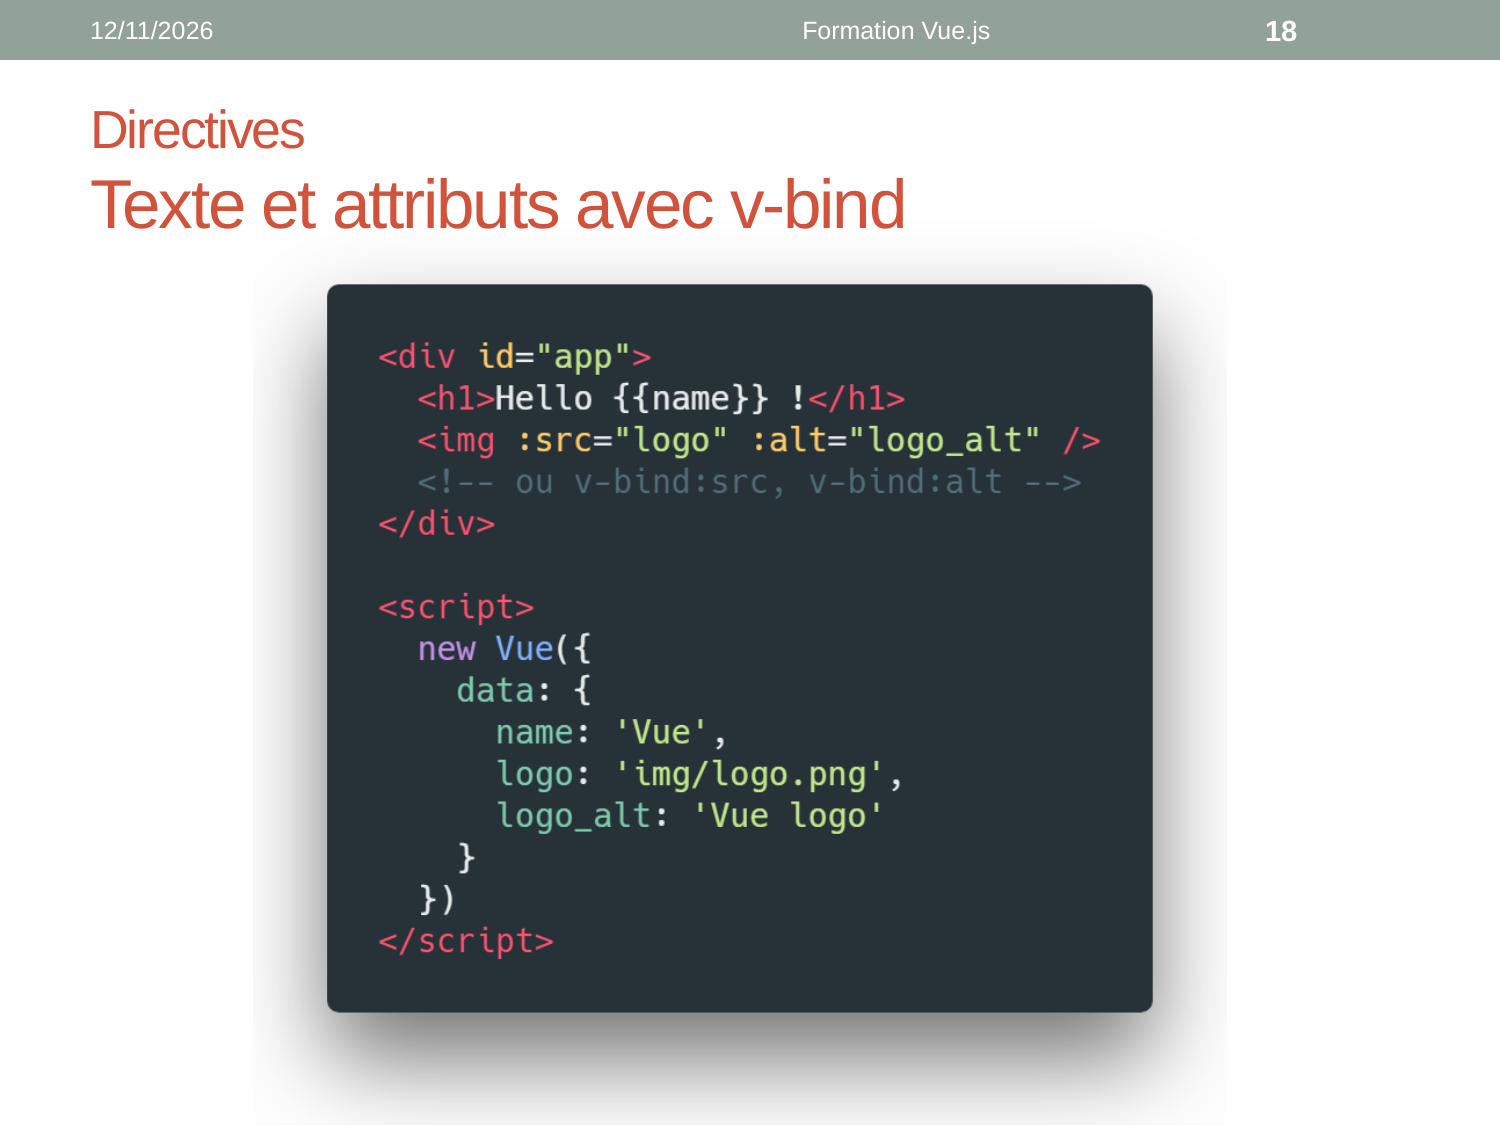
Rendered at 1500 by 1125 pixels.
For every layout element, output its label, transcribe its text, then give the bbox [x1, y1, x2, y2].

picture [253, 172, 1228, 1125]
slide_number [75, 3, 550, 57]
title Directives Texte et attributs avec v-bind [75, 87, 1425, 250]
footer Formation Vue.js [562, 3, 1238, 57]
slide_number 18 [1250, 3, 1425, 57]
